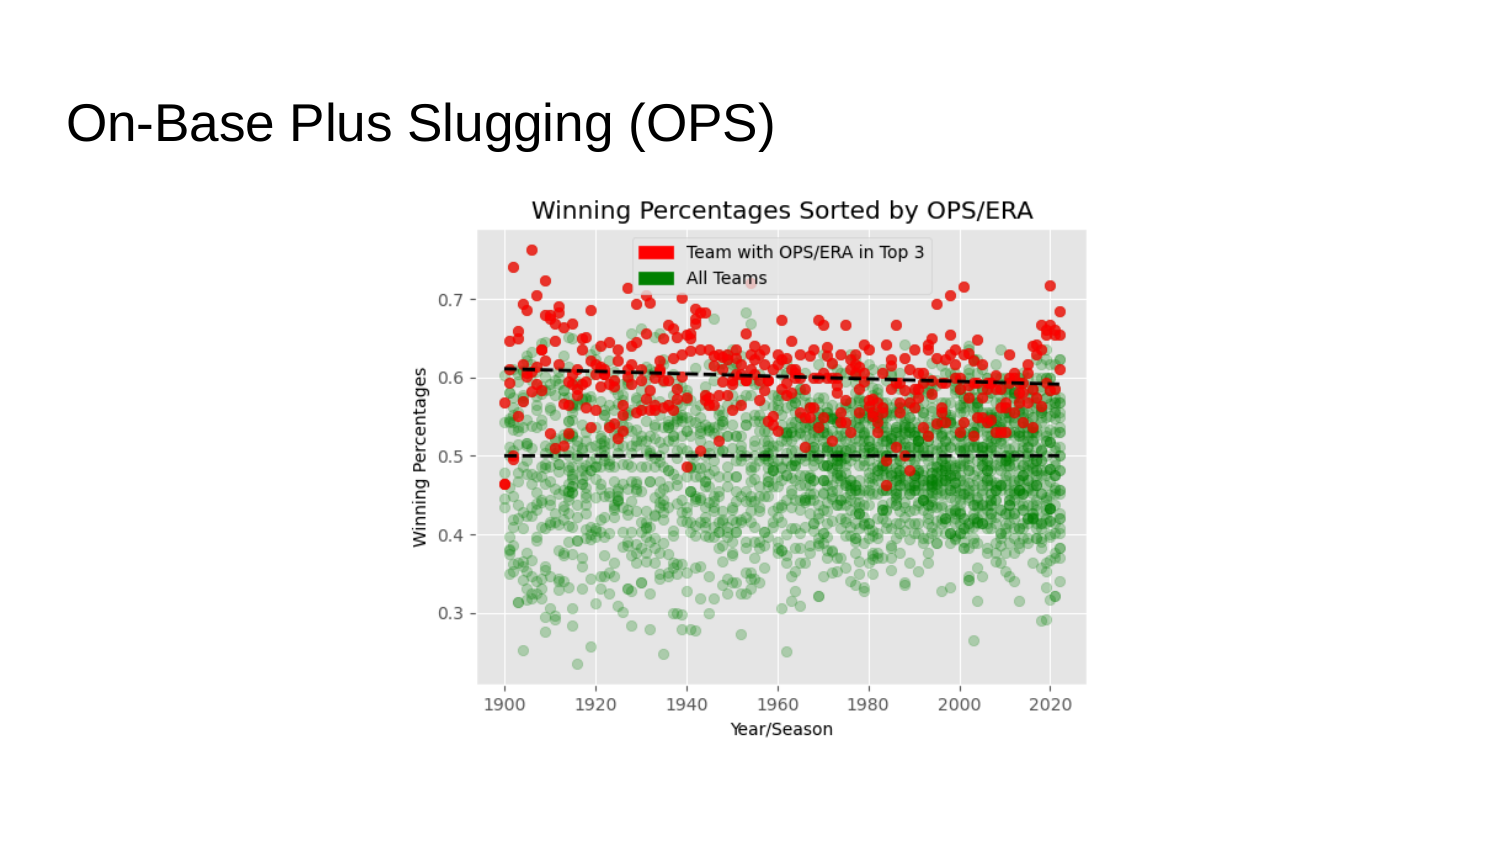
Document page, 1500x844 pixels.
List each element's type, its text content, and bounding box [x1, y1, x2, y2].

title On-Base Plus Slugging (OPS) [51, 72, 1449, 167]
picture [401, 188, 1099, 750]
